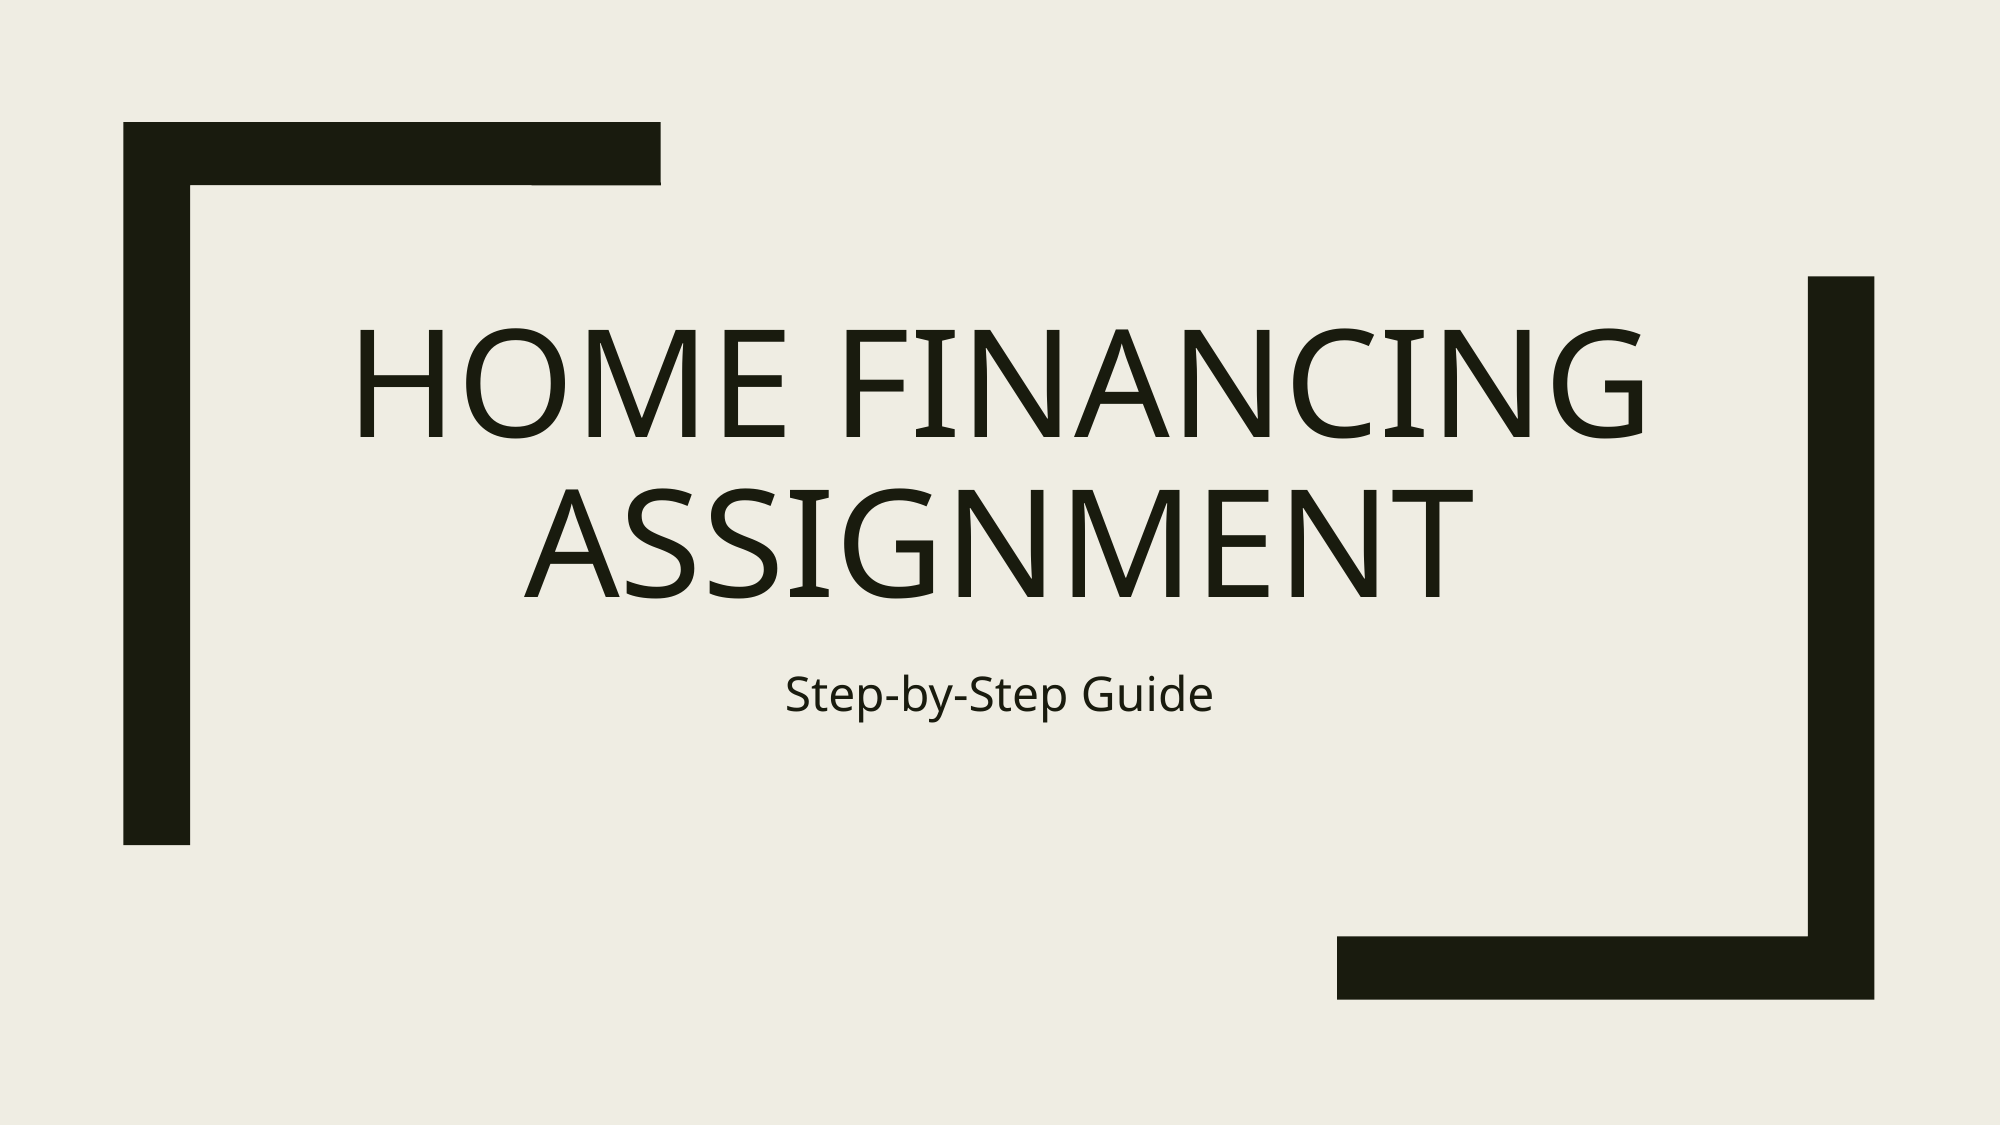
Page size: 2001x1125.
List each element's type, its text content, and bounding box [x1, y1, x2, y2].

subtitle Step-by-Step Guide [439, 649, 1561, 828]
title Home Financing Assignment [314, 293, 1686, 638]
